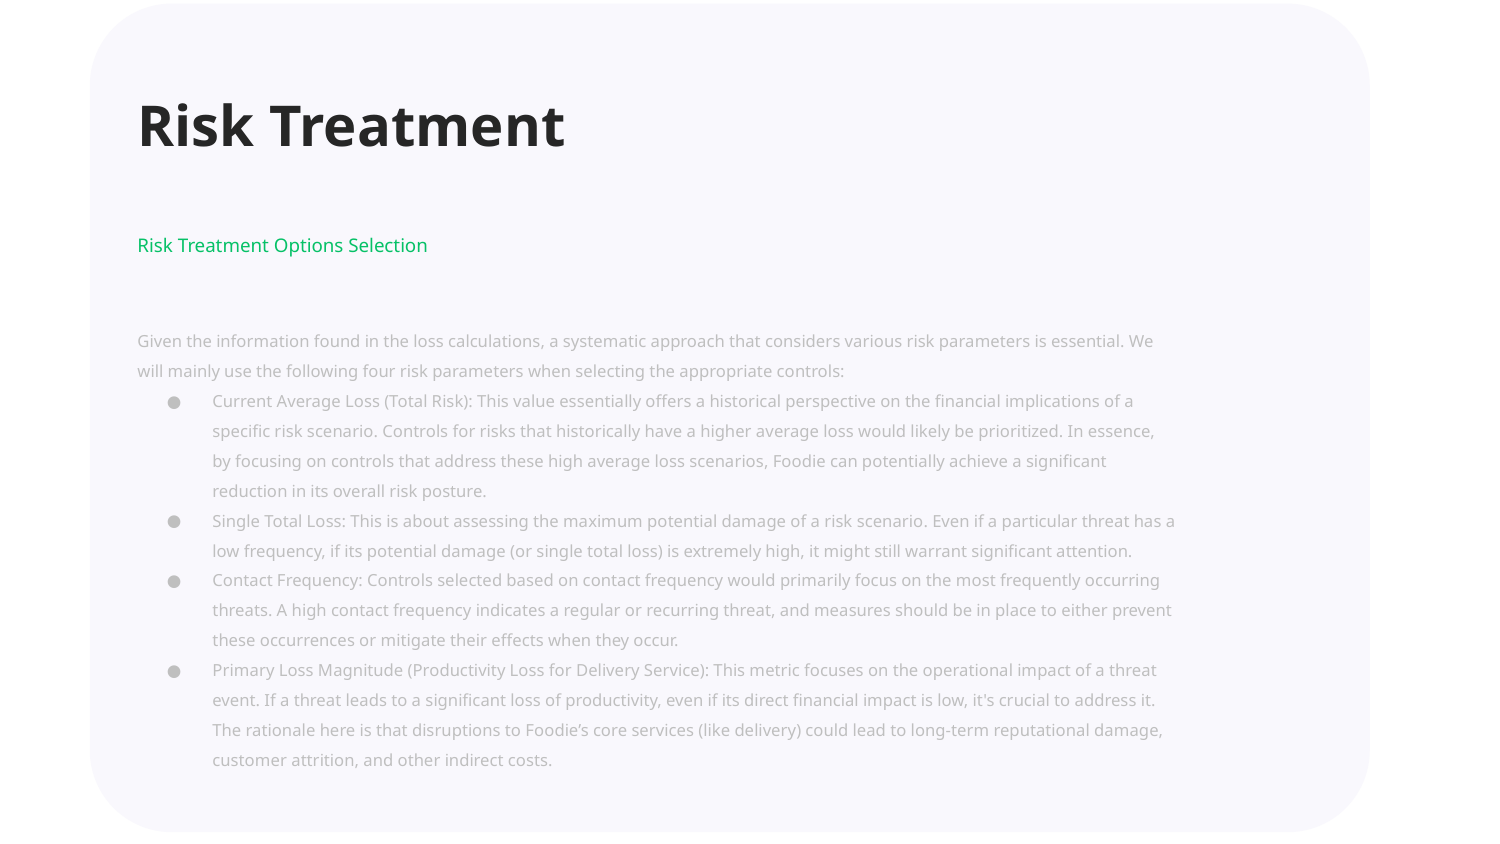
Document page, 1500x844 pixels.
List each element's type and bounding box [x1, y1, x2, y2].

text_box [129, 85, 1370, 800]
text_box [89, 3, 1370, 833]
